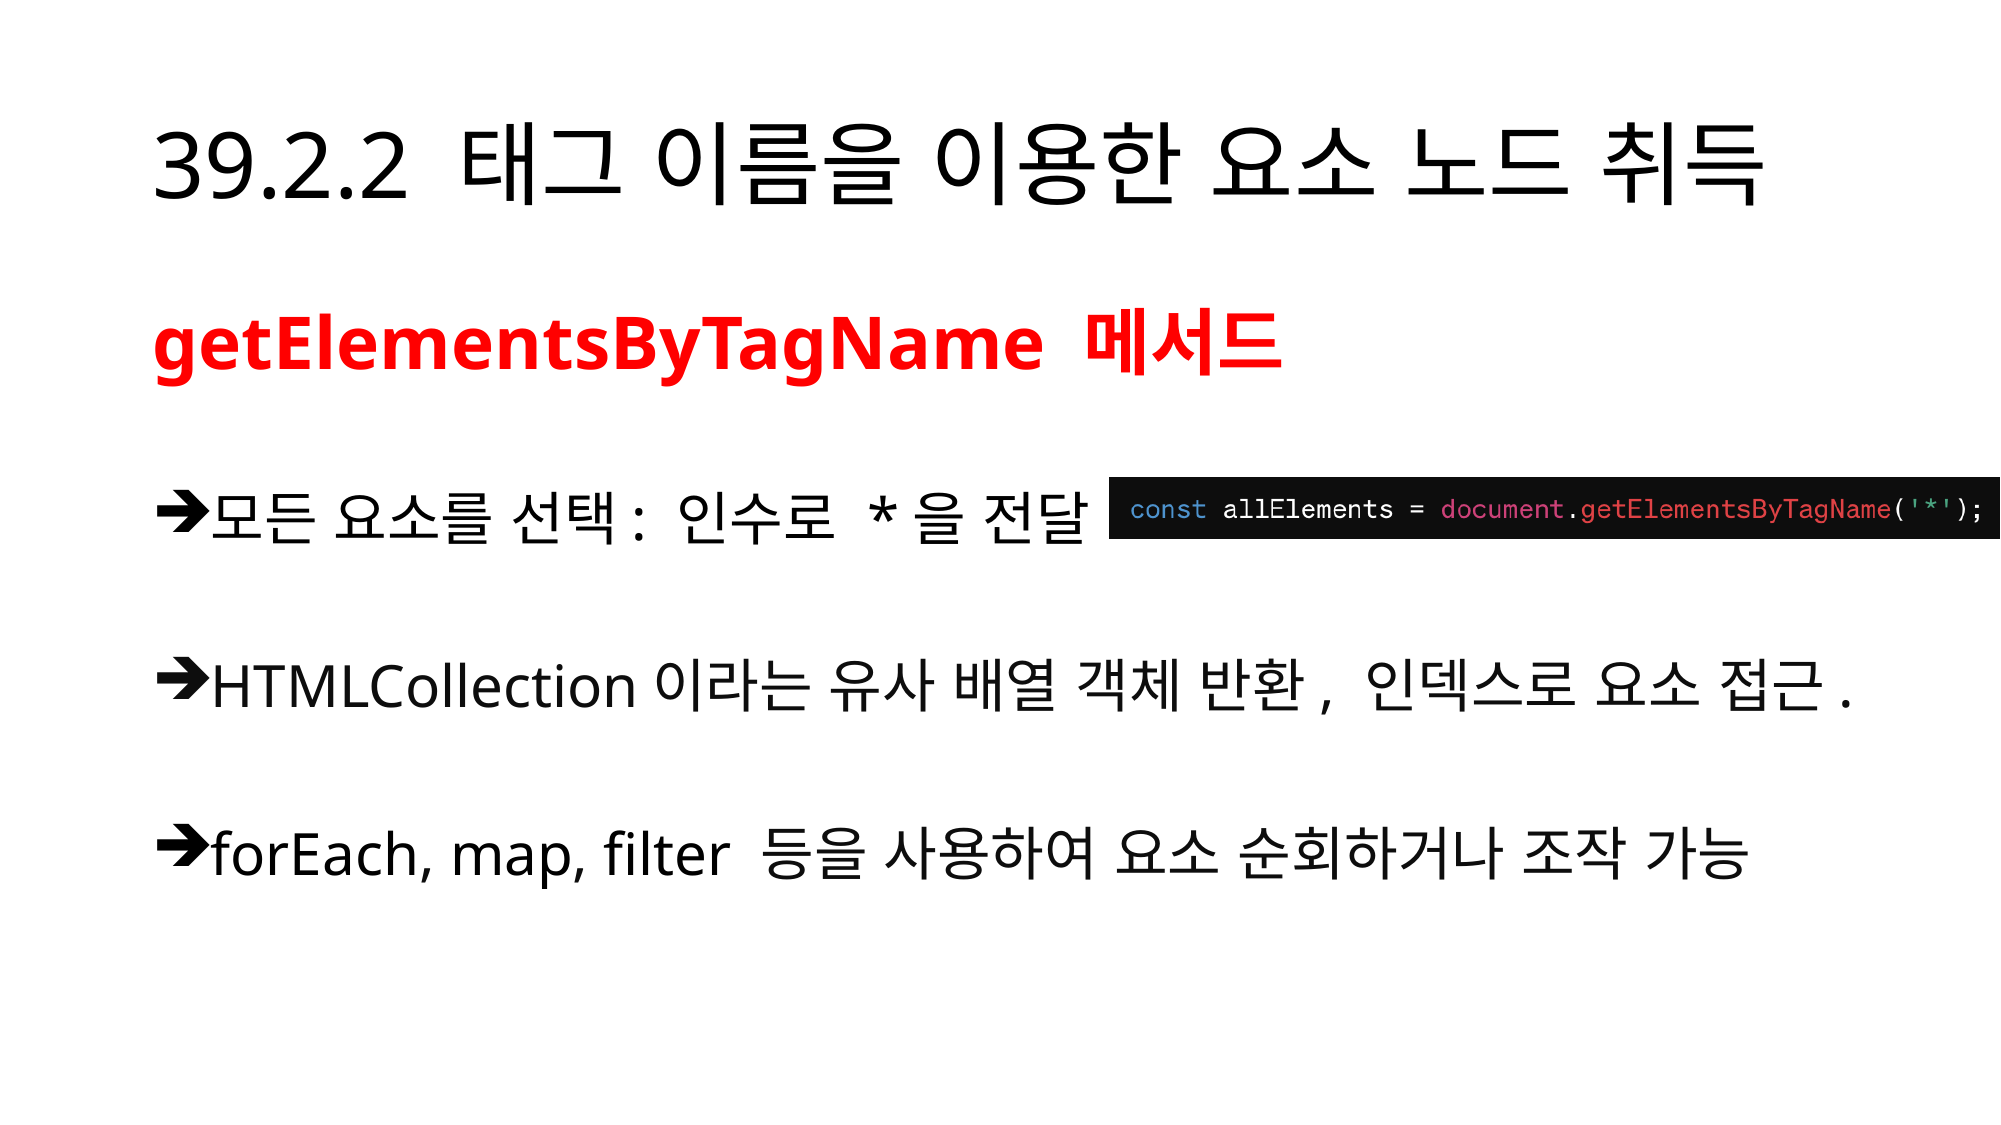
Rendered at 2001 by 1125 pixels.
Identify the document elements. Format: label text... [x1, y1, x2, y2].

list getElementsByTagName 메서드 모든 요소를 선택: 인수로 *을 전달 HTMLCollection이라는 유사 배열 객체 반환, 인덱스로 요소 접근. forEach, map, filter 등을 사용하여 요소 순회하거나 조작 가능 [137, 299, 1863, 1014]
picture [1108, 476, 2000, 539]
title 39.2.2 태그 이름을 이용한 요소 노드 취득 [137, 59, 1863, 278]
